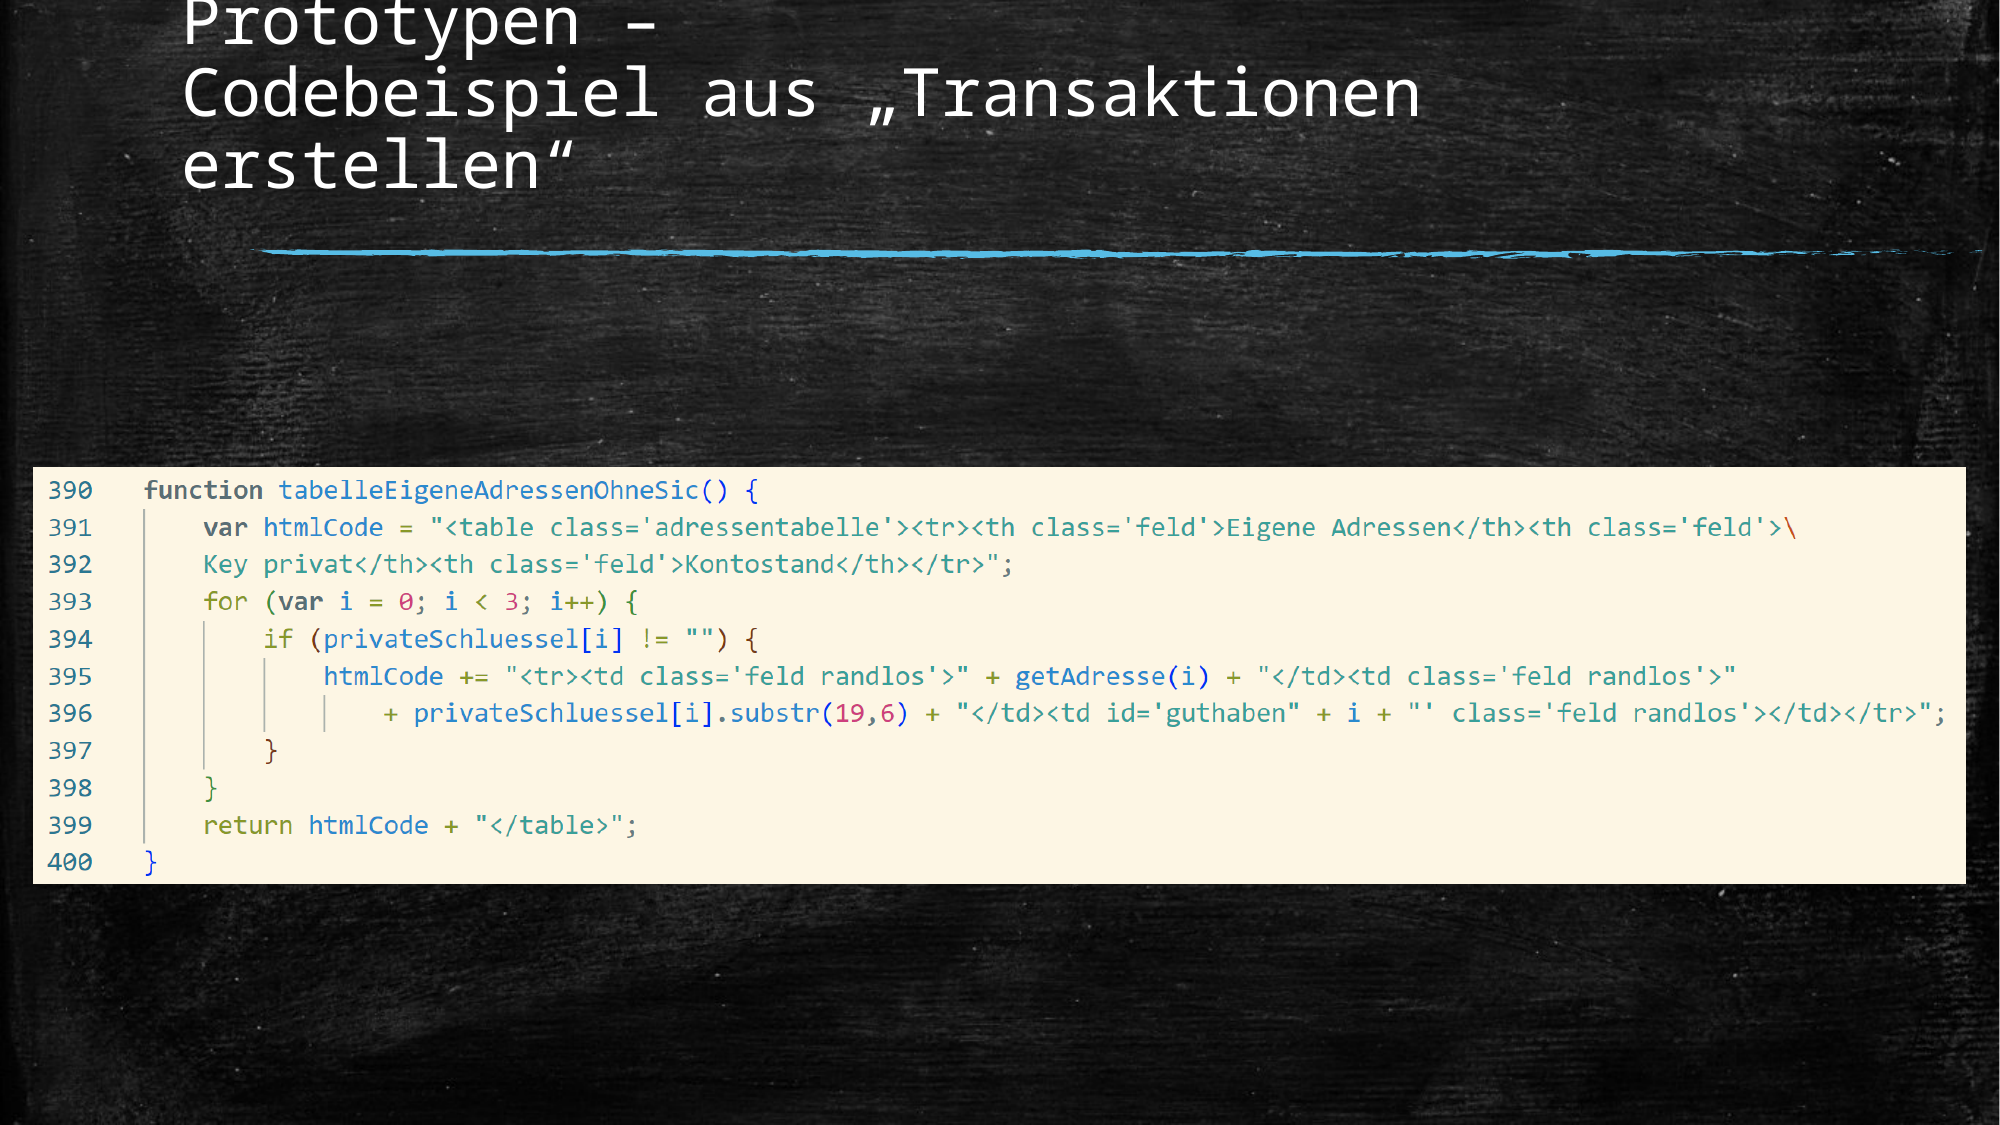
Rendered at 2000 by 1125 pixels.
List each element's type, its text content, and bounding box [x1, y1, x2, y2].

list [33, 467, 1966, 884]
title Prototypen – Codebeispiel aus „Transaktionen erstellen“ [166, 42, 1833, 211]
